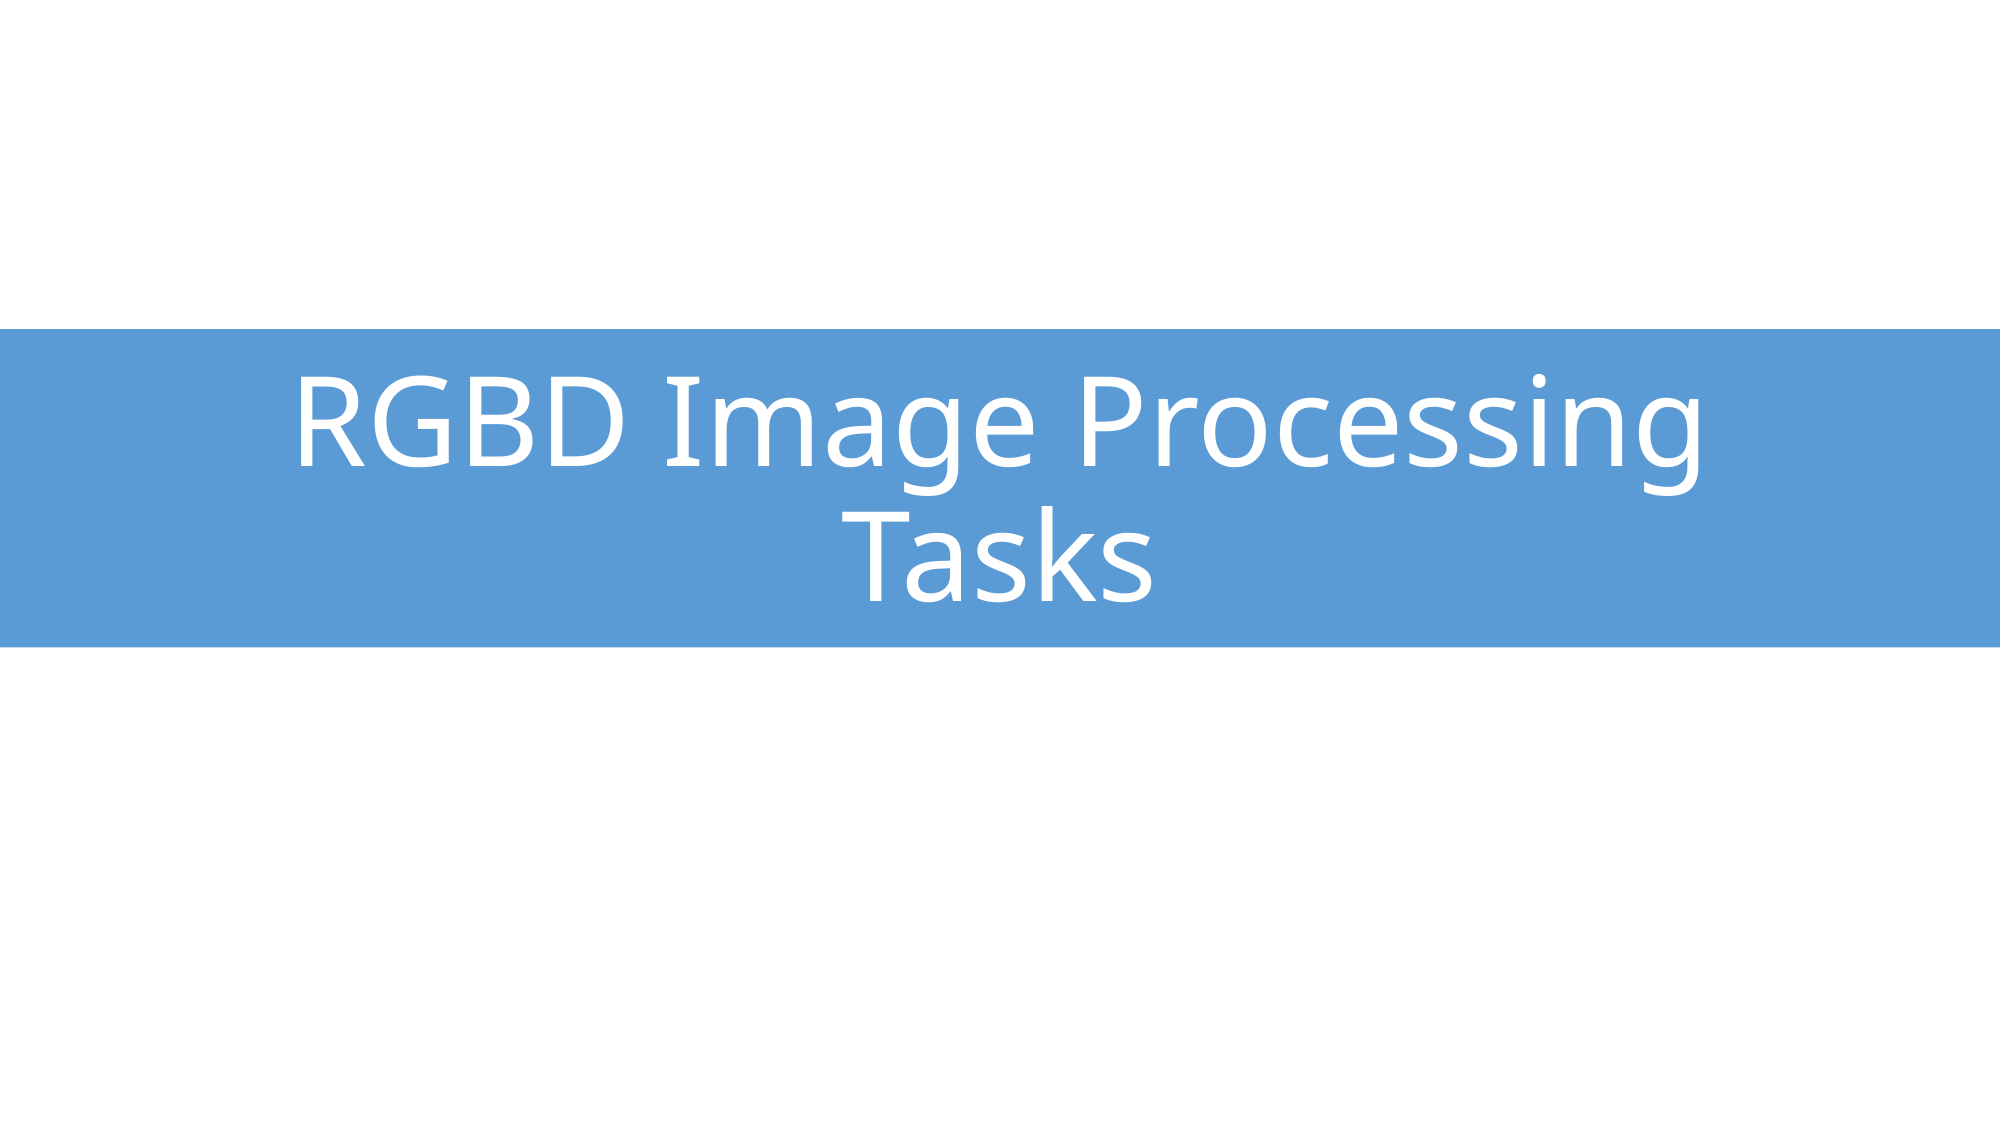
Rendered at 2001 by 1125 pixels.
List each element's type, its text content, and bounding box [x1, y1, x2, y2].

text_box [0, 328, 2000, 648]
title RGBD Image Processing Tasks [249, 244, 1750, 637]
